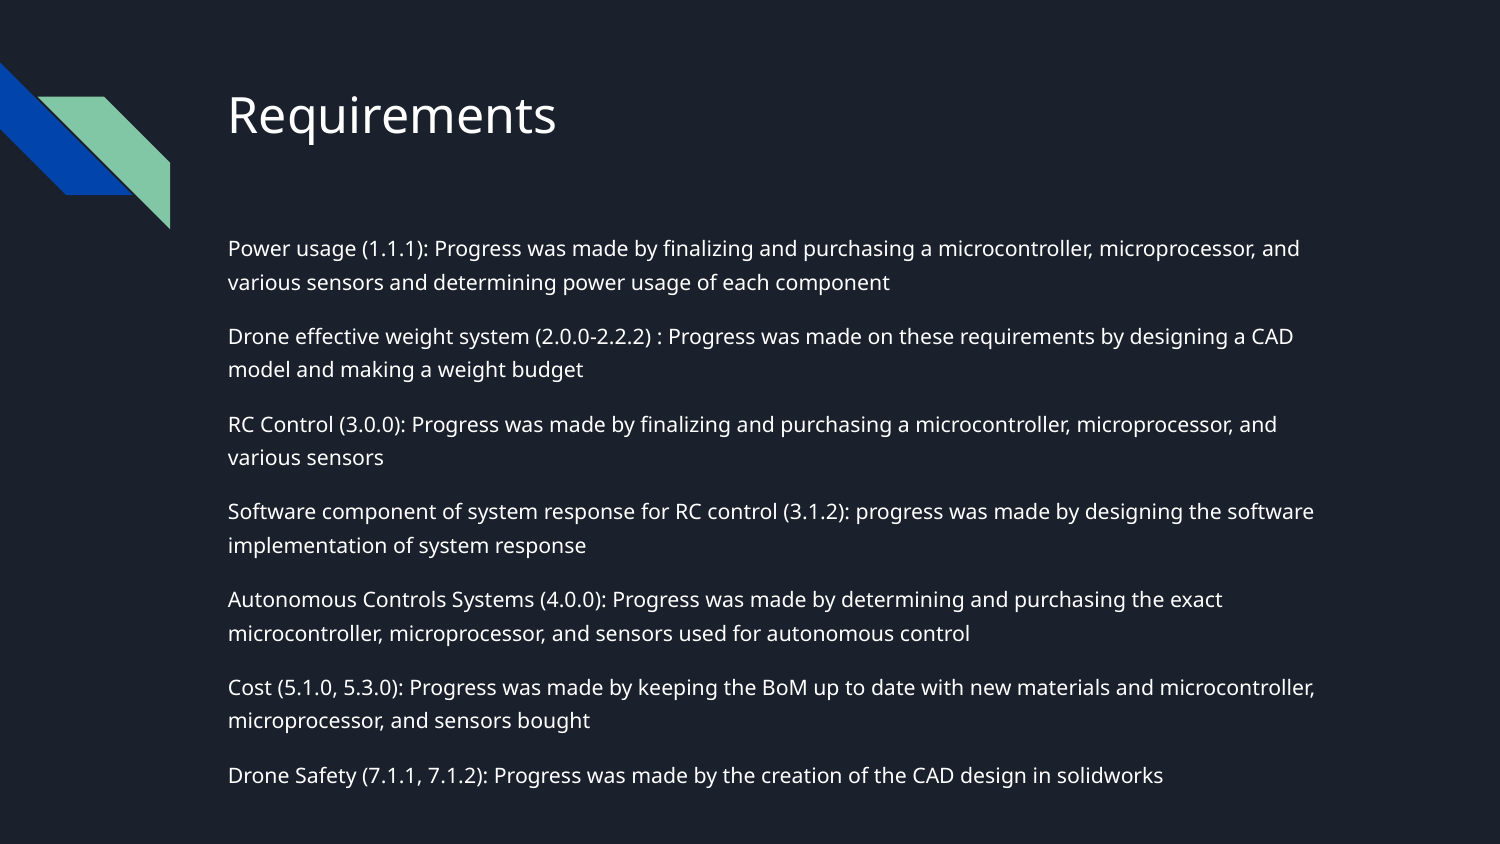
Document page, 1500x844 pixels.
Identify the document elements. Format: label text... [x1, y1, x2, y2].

list Power usage (1.1.1): Progress was made by finalizing and purchasing a microcontroller, microprocessor, and various sensors and determining power usage of each component Drone effective weight system (2.0.0-2.2.2) : Progress was made on these requirements by designing a CAD model and making a weight budget RC Control (3.0.0): Progress was made by finalizing and purchasing a microcontroller, microprocessor, and various sensors Software component of system response for RC control (3.1.2): progress was made by designing the software implementation of system response Autonomous Controls Systems (4.0.0): Progress was made by determining and purchasing the exact microcontroller, microprocessor, and sensors used for autonomous control Cost (5.1.0, 5.3.0): Progress was made by keeping the BoM up to date with new materials and microcontroller, microprocessor, and sensors bought Drone Safety (7.1.1, 7.1.2): Progress was made by the creation of the CAD design in solidworks [212, 214, 1368, 808]
title Requirements [212, 64, 1368, 214]
